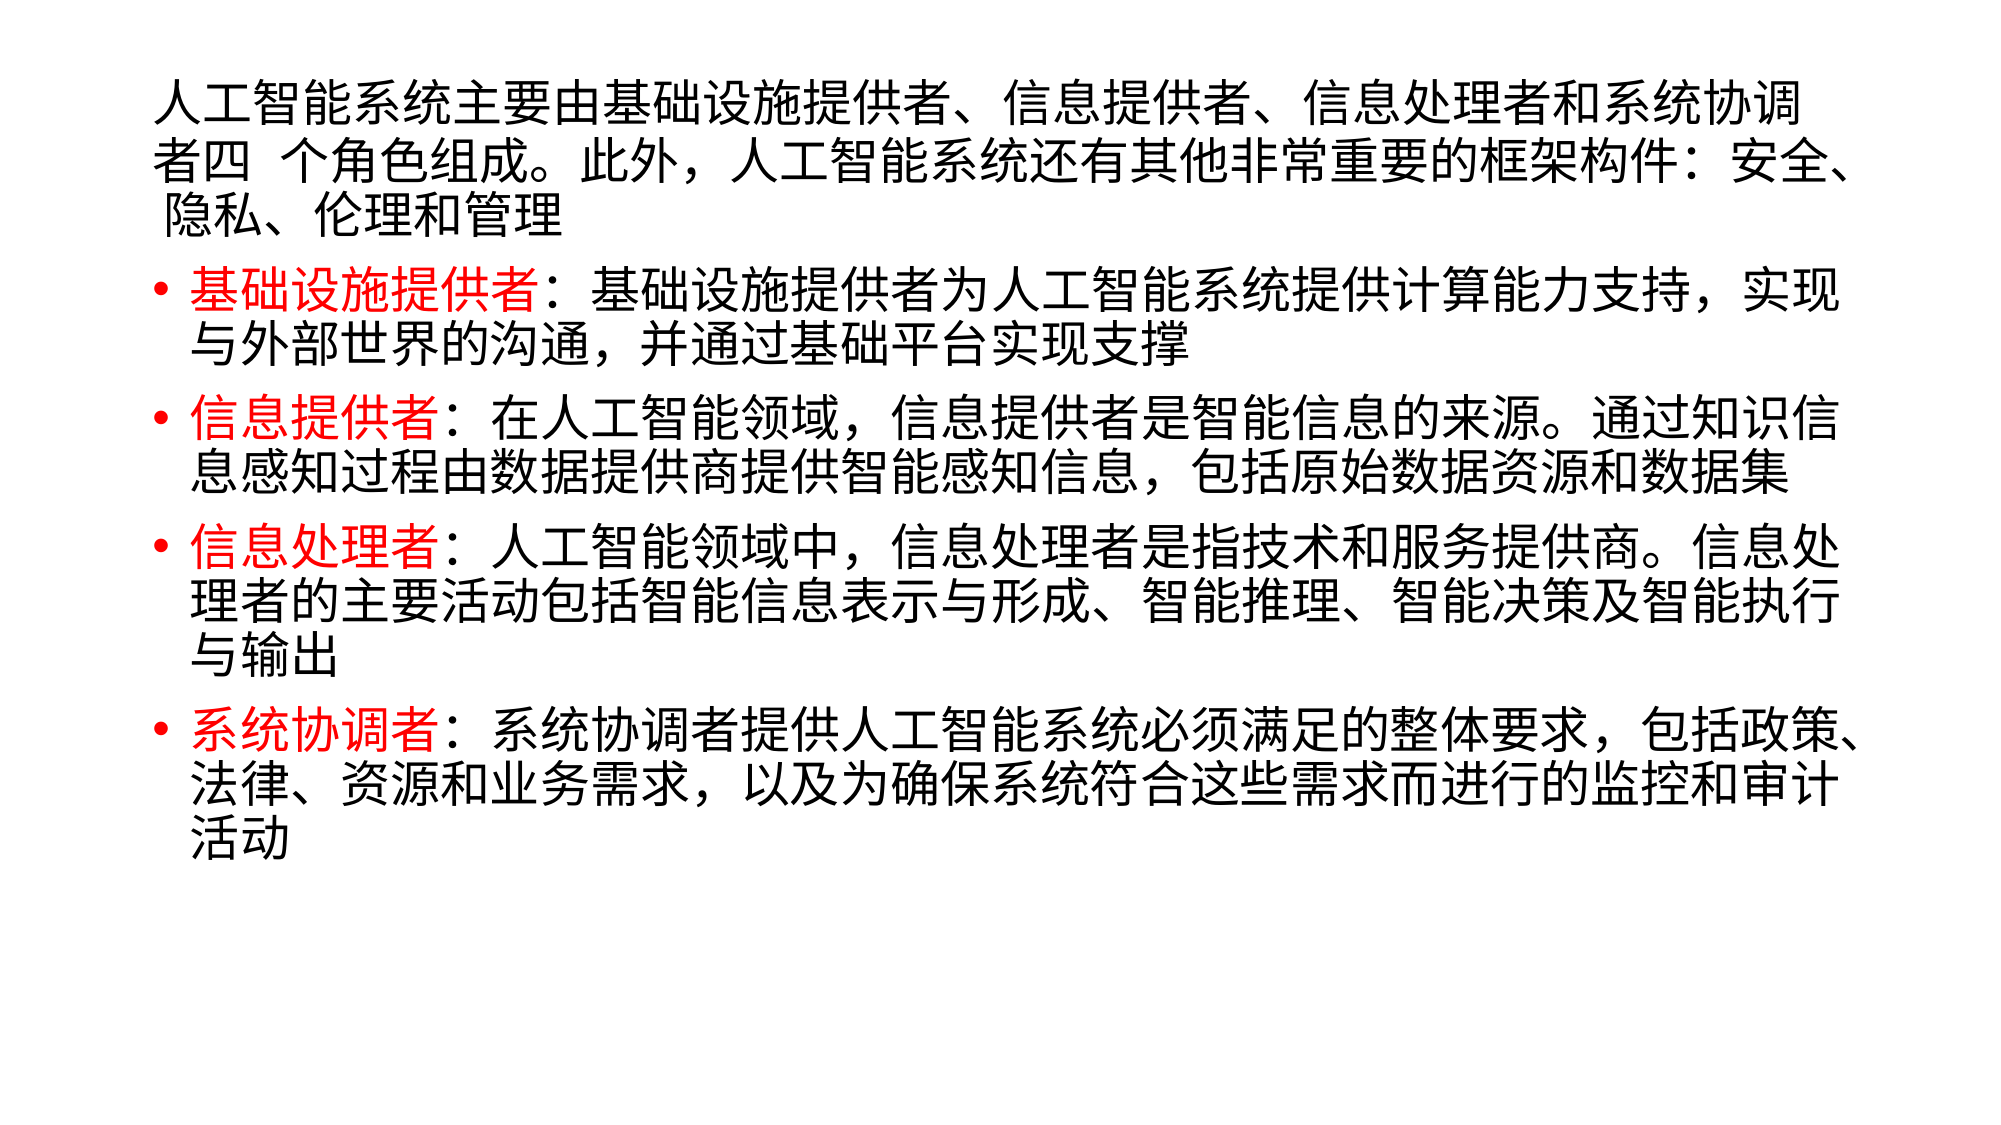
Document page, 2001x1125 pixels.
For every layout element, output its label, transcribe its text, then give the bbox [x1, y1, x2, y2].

text_box 人工智能系统主要由基础设施提供者、信息提供者、信息处理者和系统协调 者四 个角色组成。此外，人工智能系统还有其他非常重要的框架构件：安全、 隐私、伦理和管理 基础设施提供者：基础设施提供者为人工智能系统提供计算能力支持，实现 与外部世界的沟通，并通过基础平台实现支撑 信息提供者：在人工智能领域，信息提供者是智能信息的来源。通过知识信 息感知过程由数据提供商提供智能感知信息，包括原始数据资源和数据集 信息处理者：人工智能领域中，信息处理者是指技术和服务提供商。信息处 理者的主要活动包括智能信息表示与形成、智能推理、智能决策及智能执行 与输出 系统协调者：系统协调者提供人工智能系统必须满足的整体要求，包括政策、 法律、资源和业务需求，以及为确保系统符合这些需求而进行的监控和审计 活动 [150, 72, 1892, 867]
